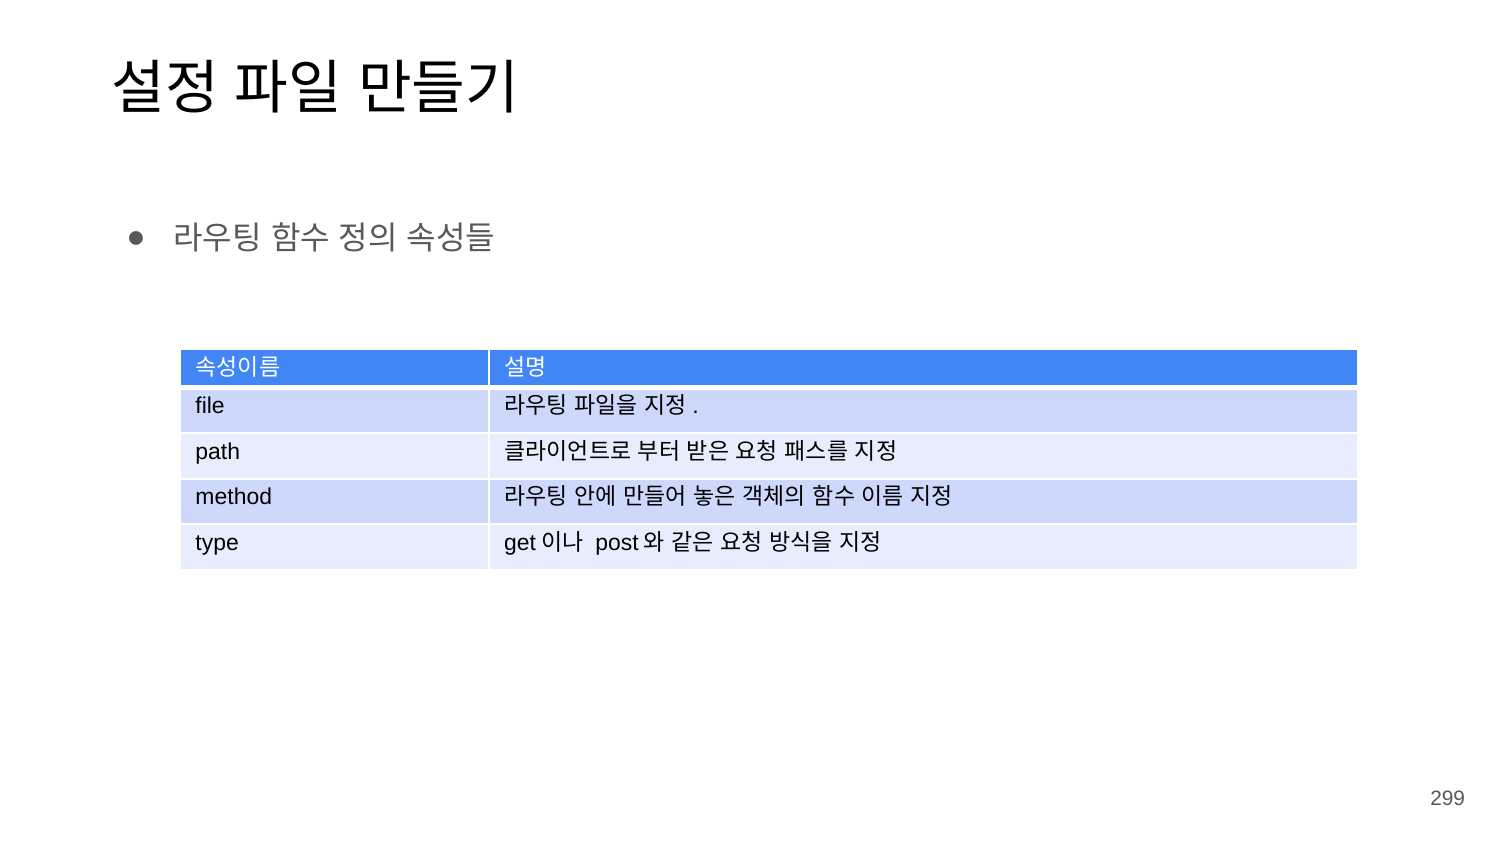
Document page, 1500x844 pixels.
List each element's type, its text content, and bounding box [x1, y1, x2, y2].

table_cell get이나 post와 같은 요청 방식을 지정 [490, 525, 1357, 569]
table_cell file [181, 390, 488, 432]
slide_number ‹#› [1389, 764, 1480, 830]
table_cell 클라이언트로 부터 받은 요청 패스를 지정 [490, 434, 1357, 478]
table_cell 라우팅 파일을 지정. [490, 390, 1357, 432]
title 설정 파일 만들기 [96, 35, 1500, 151]
table_cell method [181, 480, 488, 523]
table_cell path [181, 434, 488, 478]
table_header 설명 [490, 350, 1357, 385]
table_cell type [181, 525, 488, 569]
table_cell 라우팅 안에 만들어 놓은 객체의 함수 이름 지정 [490, 480, 1357, 523]
table_header 속성이름 [181, 350, 488, 385]
list 라우팅 함수 정의 속성들 [96, 196, 1350, 272]
